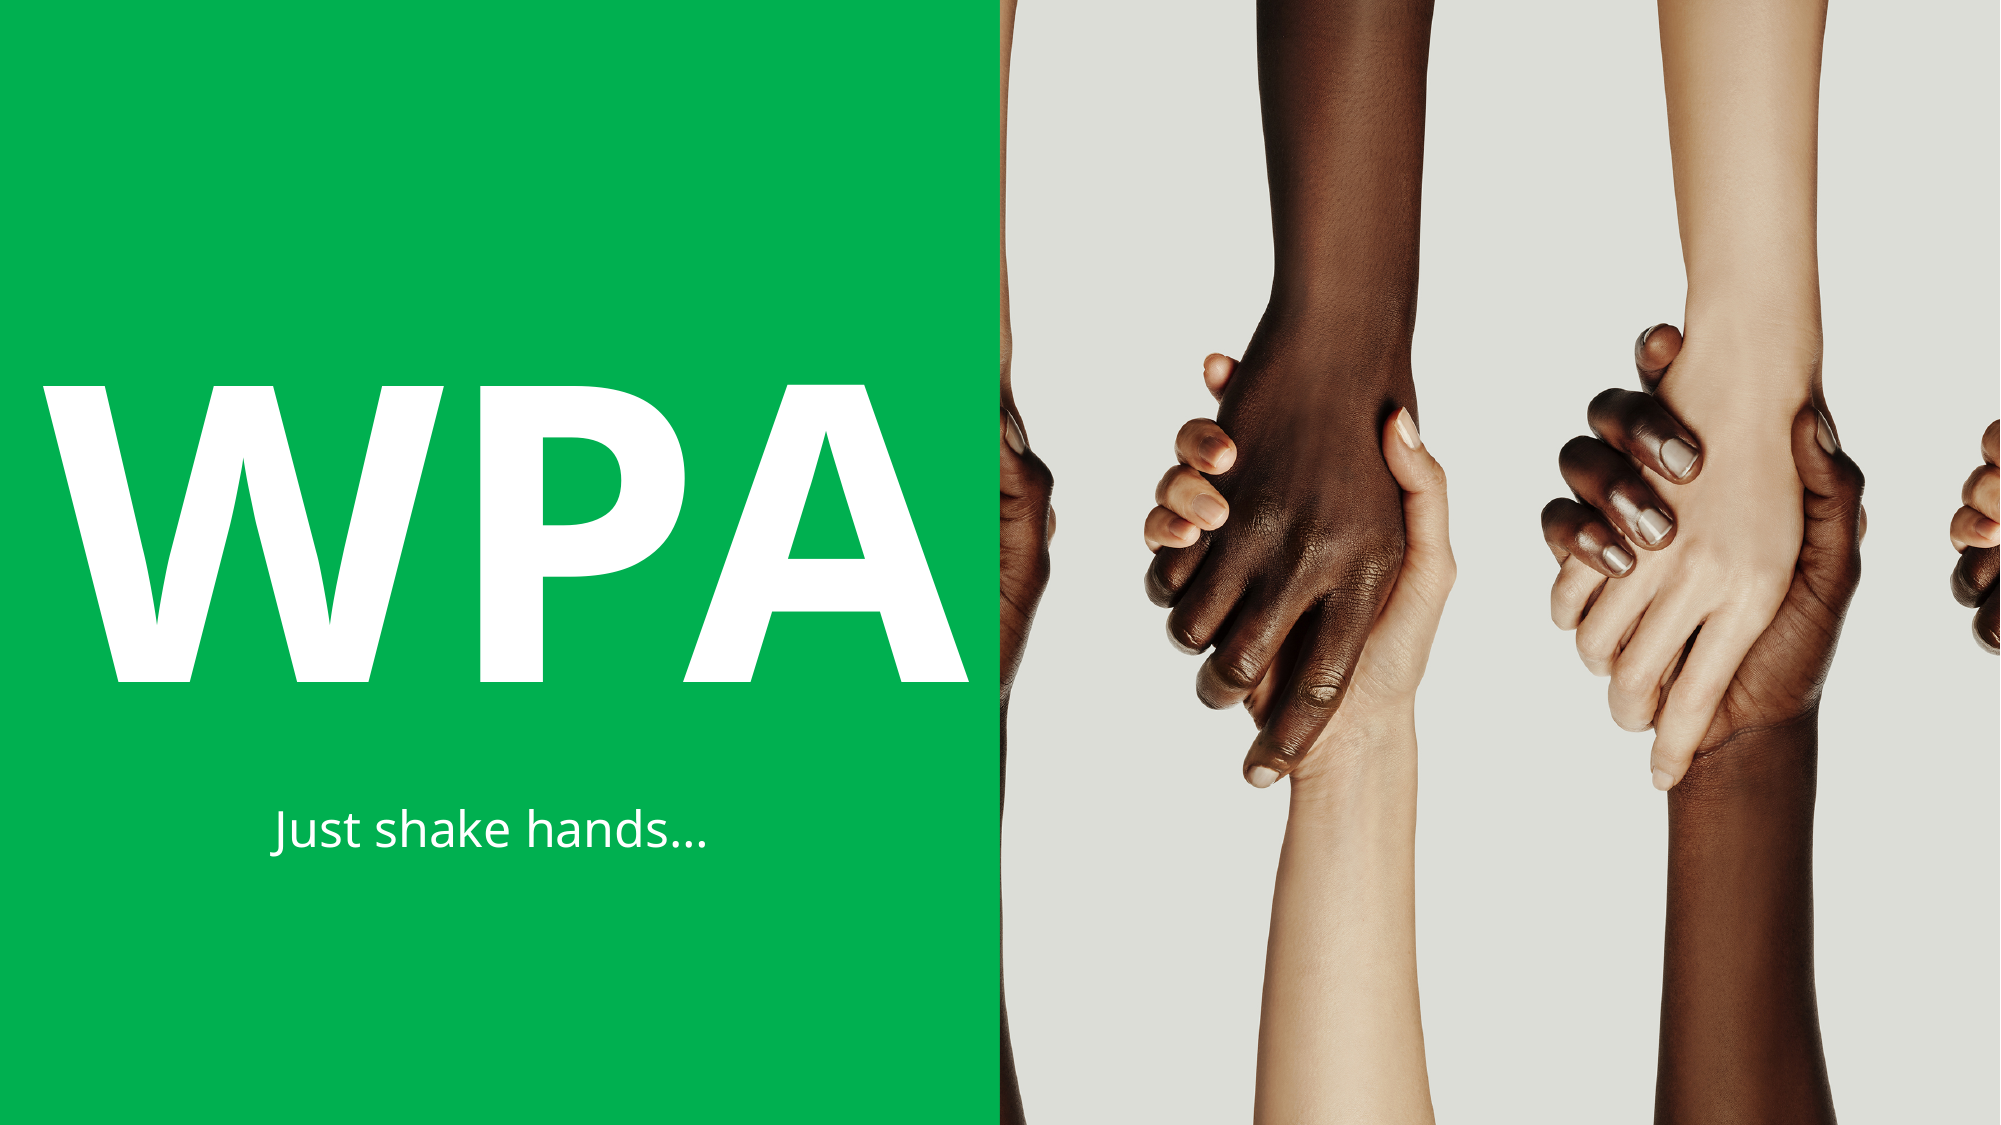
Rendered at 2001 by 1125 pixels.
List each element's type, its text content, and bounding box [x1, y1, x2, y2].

title WPA [0, 205, 985, 828]
list Just shake hands… [112, 796, 872, 1043]
picture [999, 0, 2000, 1125]
